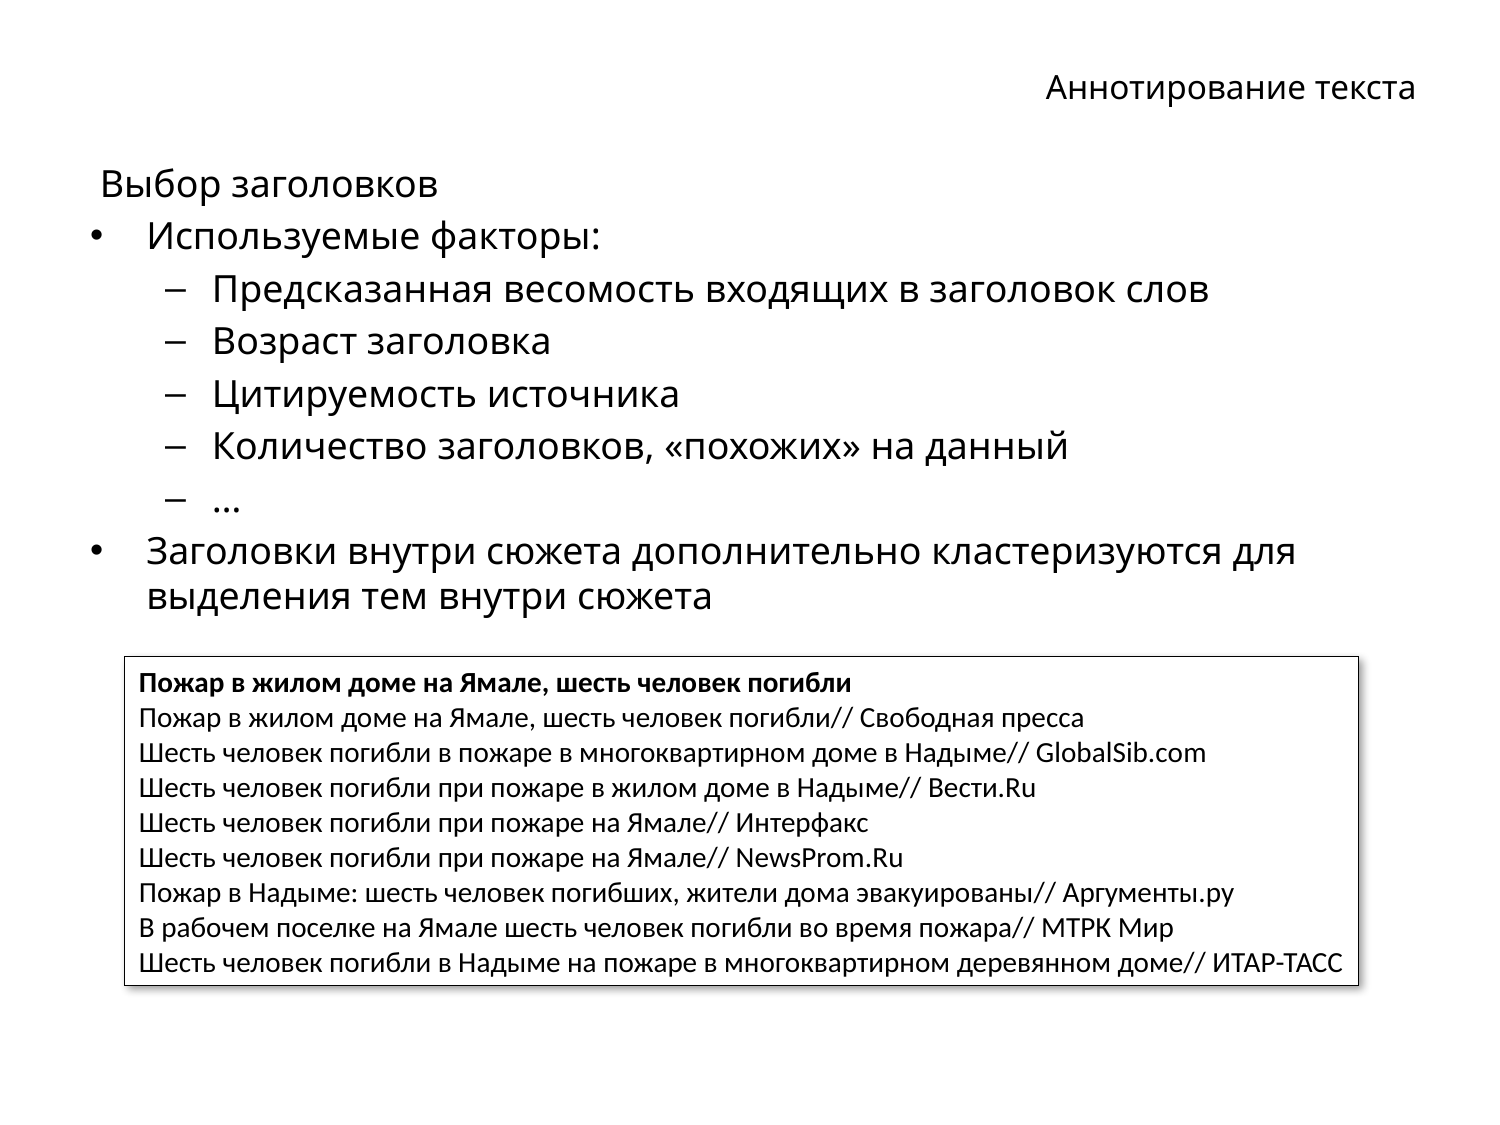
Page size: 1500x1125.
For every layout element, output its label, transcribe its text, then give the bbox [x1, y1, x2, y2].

title Аннотирование текста [855, 58, 1432, 155]
list Выбор заголовков Используемые факторы: Предсказанная весомость входящих в заголовок слов Возраст заголовка Цитируемость источника Количество заголовков, «похожих» на данный … Заголовки внутри сюжета дополнительно кластеризуются для выделения тем внутри сюжета [75, 152, 1425, 1005]
text_box Пожар в жилом доме на Ямале, шесть человек погибли Пожар в жилом доме на Ямале, шесть человек погибли// Свободная пресса Шесть человек погибли в пожаре в многоквартирном доме в Надыме// GlobalSib.com Шесть человек погибли при пожаре в жилом доме в Надыме// Вести.Ru Шесть человек погибли при пожаре на Ямале// Интерфакс Шесть человек погибли при пожаре на Ямале// NewsProm.Ru Пожар в Надыме: шесть человек погибших, жители дома эвакуированы// Аргументы.ру В рабочем поселке на Ямале шесть человек погибли во время пожара// МТРК Мир Шесть человек погибли в Надыме на пожаре в многоквартирном деревянном доме// ИТАР-ТАСС [124, 656, 1359, 986]
